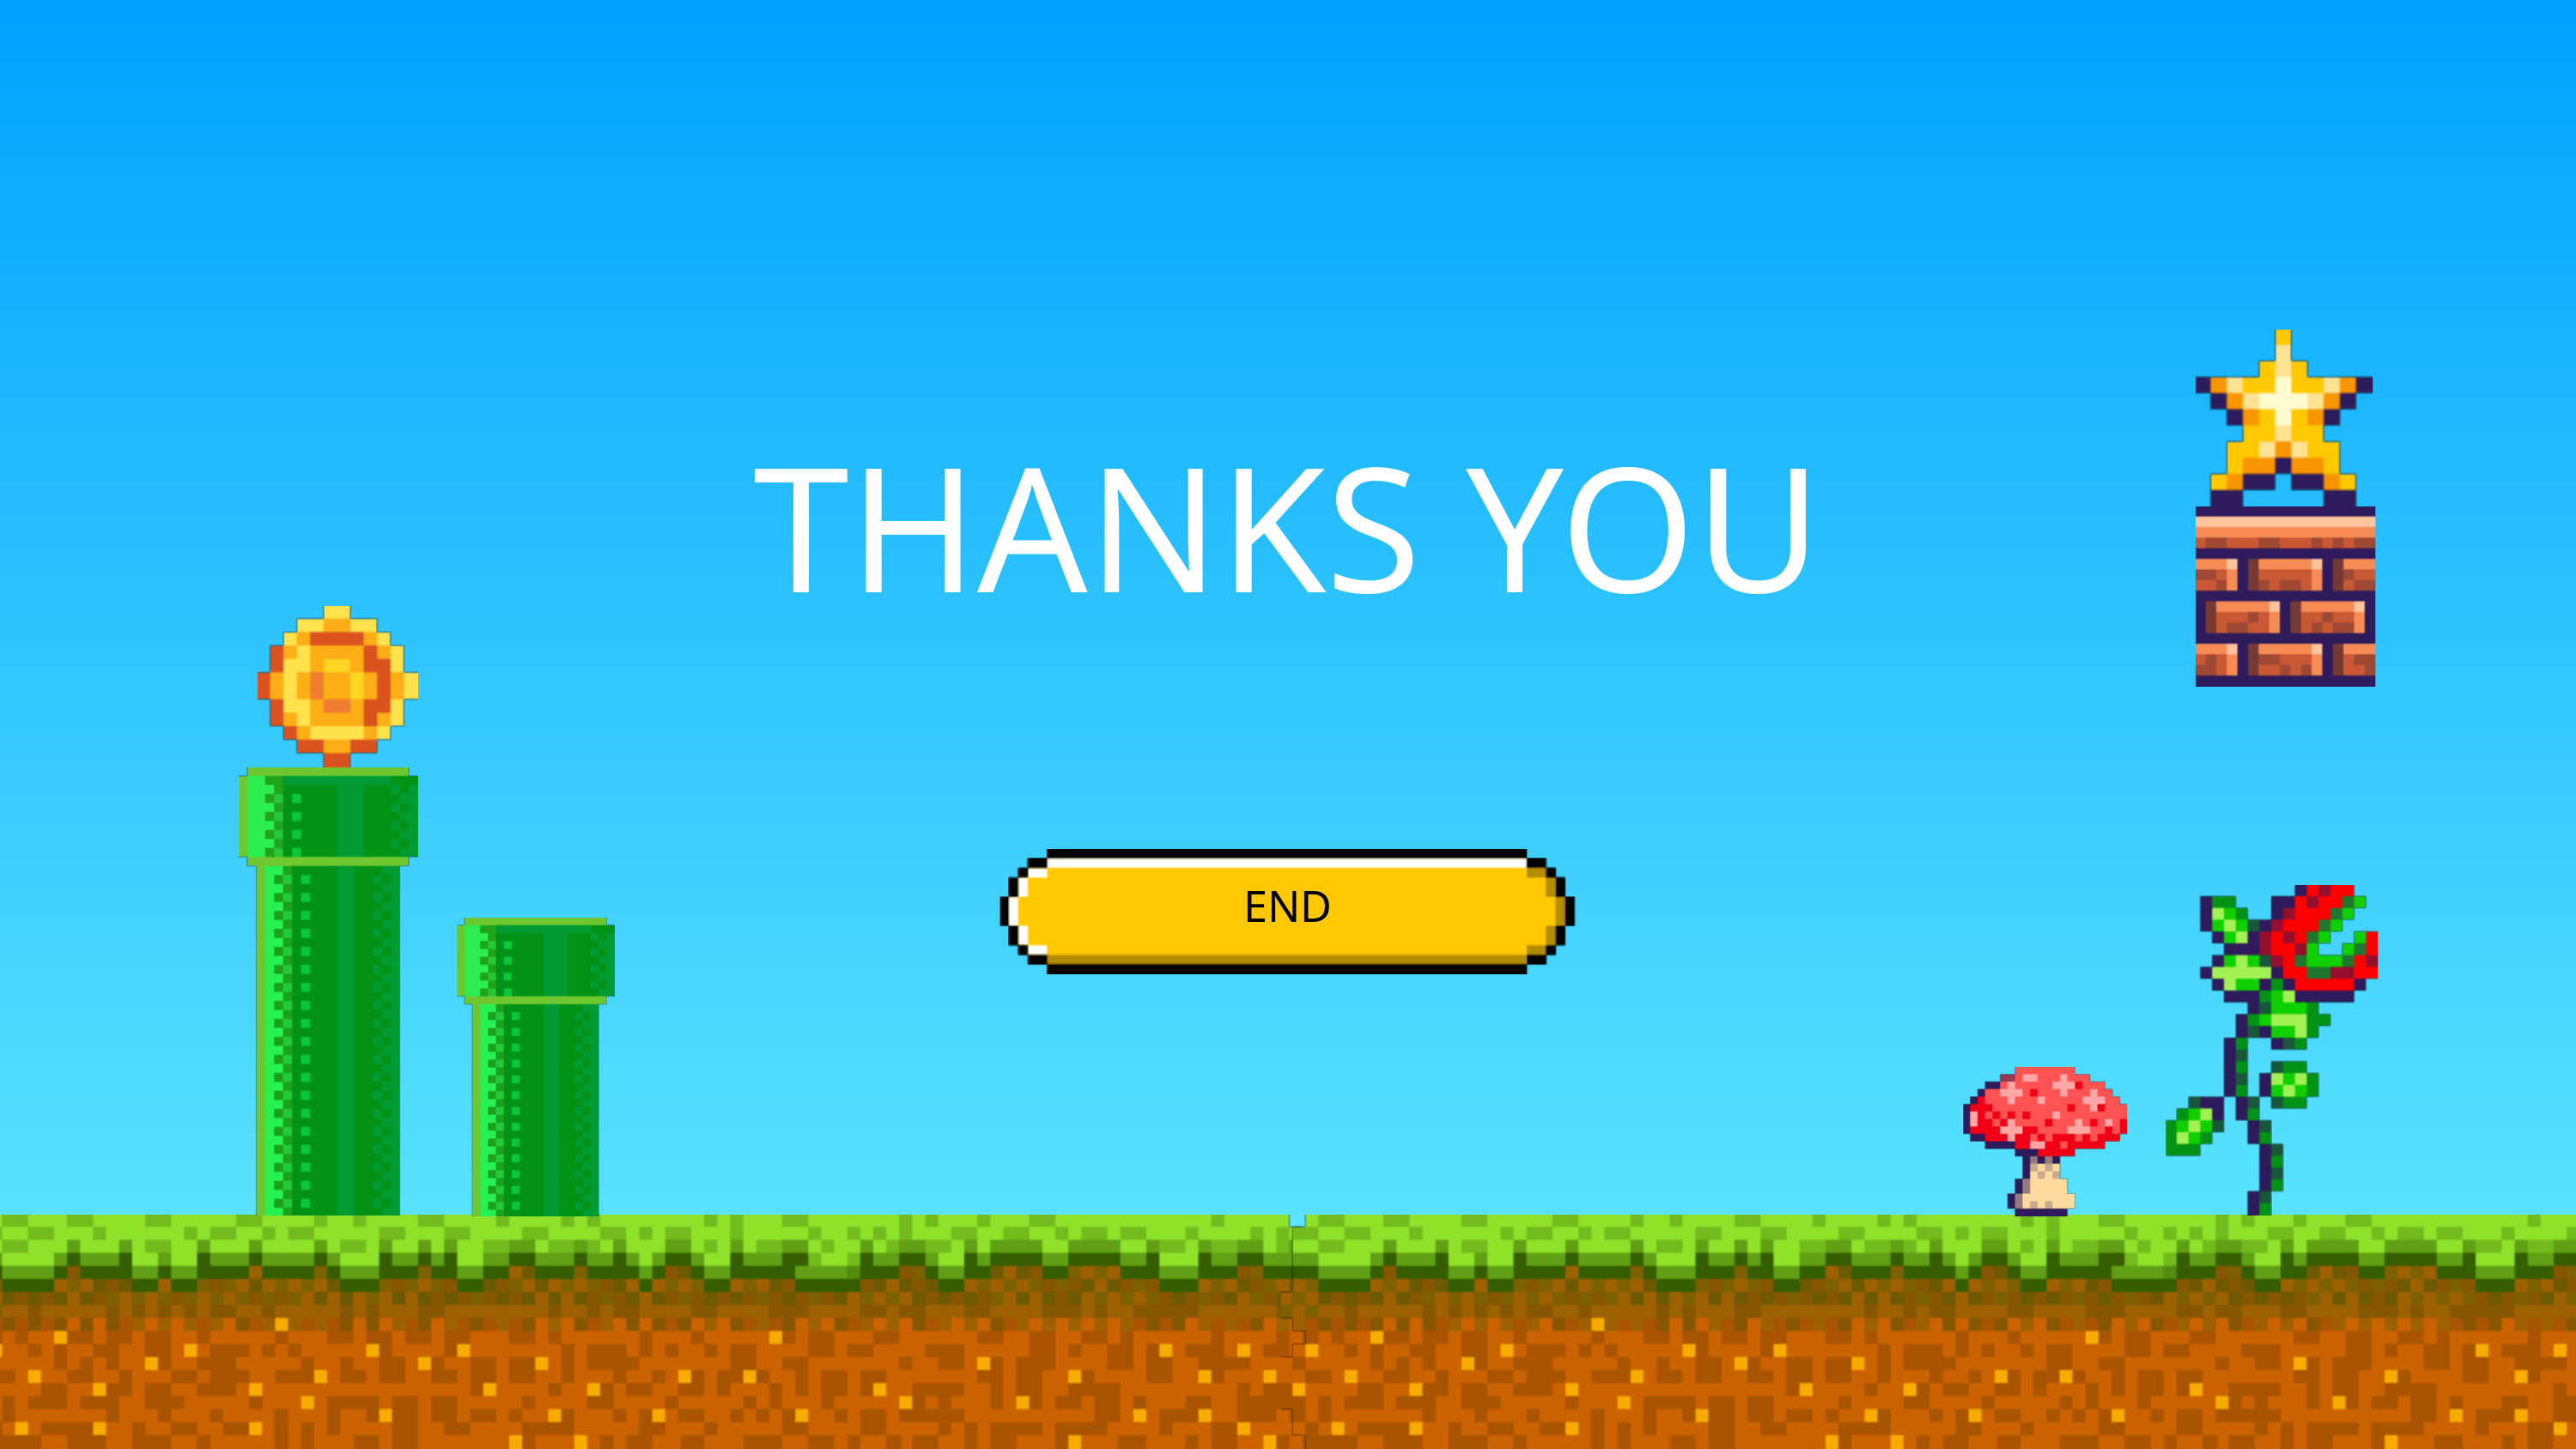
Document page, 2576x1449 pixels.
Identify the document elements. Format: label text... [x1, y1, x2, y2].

text_box [1280, 1215, 2576, 1449]
text_box [999, 849, 1577, 974]
text_box [2166, 885, 2379, 1216]
text_box [239, 767, 419, 1216]
text_box [2196, 506, 2376, 688]
text_box [457, 918, 615, 1216]
text_box [1963, 1067, 2128, 1216]
text_box END [1097, 887, 1479, 932]
text_box [0, 1215, 1280, 1449]
text_box [2196, 330, 2373, 507]
text_box THANKS YOU [520, 448, 2056, 627]
text_box [258, 606, 418, 767]
